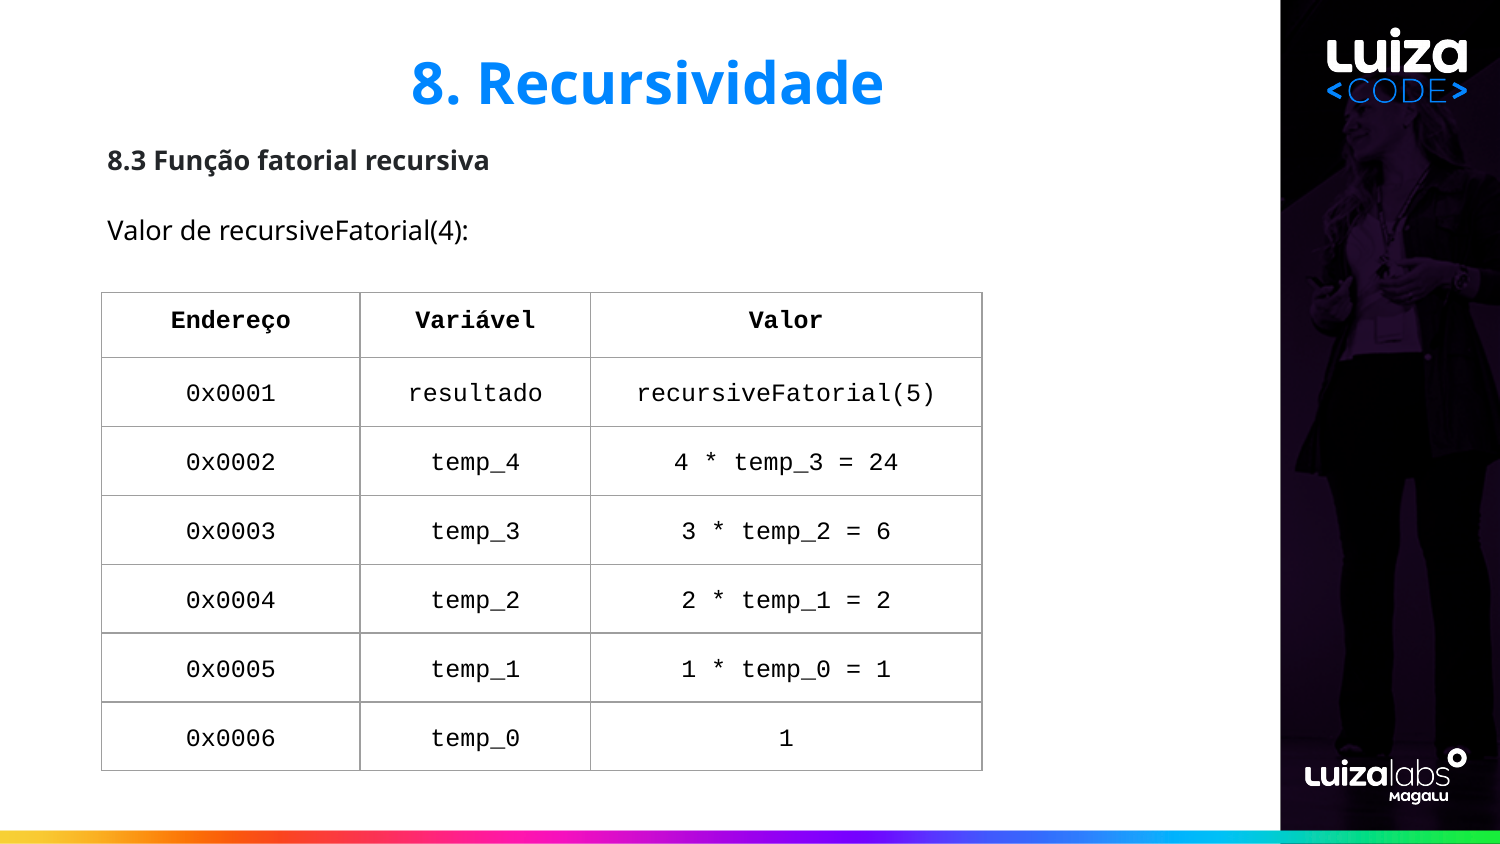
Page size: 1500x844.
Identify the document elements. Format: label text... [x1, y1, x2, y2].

table_cell 0x0003 [102, 496, 359, 564]
table_cell temp_4 [361, 427, 590, 495]
table_header Endereço [102, 293, 359, 357]
table_cell 1 [591, 703, 981, 770]
text_box 8.3 Função fatorial recursiva Valor de recursiveFatorial(4): [92, 128, 1219, 537]
table_cell 0x0005 [102, 634, 359, 701]
table_cell resultado [361, 358, 590, 426]
table_cell 0x0001 [102, 358, 359, 426]
table_cell temp_2 [361, 565, 590, 632]
table_cell 2 * temp_1 = 2 [591, 565, 981, 632]
picture [1233, 0, 1500, 844]
table_cell recursiveFatorial(5) [591, 358, 981, 426]
table_cell temp_1 [361, 634, 590, 701]
table_cell temp_3 [361, 496, 590, 564]
table_header Valor [591, 293, 981, 357]
table_cell 0x0006 [102, 703, 359, 770]
table_cell 0x0002 [102, 427, 359, 495]
table_cell 0x0004 [102, 565, 359, 632]
table_cell temp_0 [361, 703, 590, 770]
table_cell 3 * temp_2 = 6 [591, 496, 981, 564]
picture [0, 830, 1156, 844]
table_cell 4 * temp_3 = 24 [591, 427, 981, 495]
table_header Variável [361, 293, 590, 357]
list 8. Recursividade [92, 20, 1131, 122]
table_cell 1 * temp_0 = 1 [591, 634, 981, 701]
